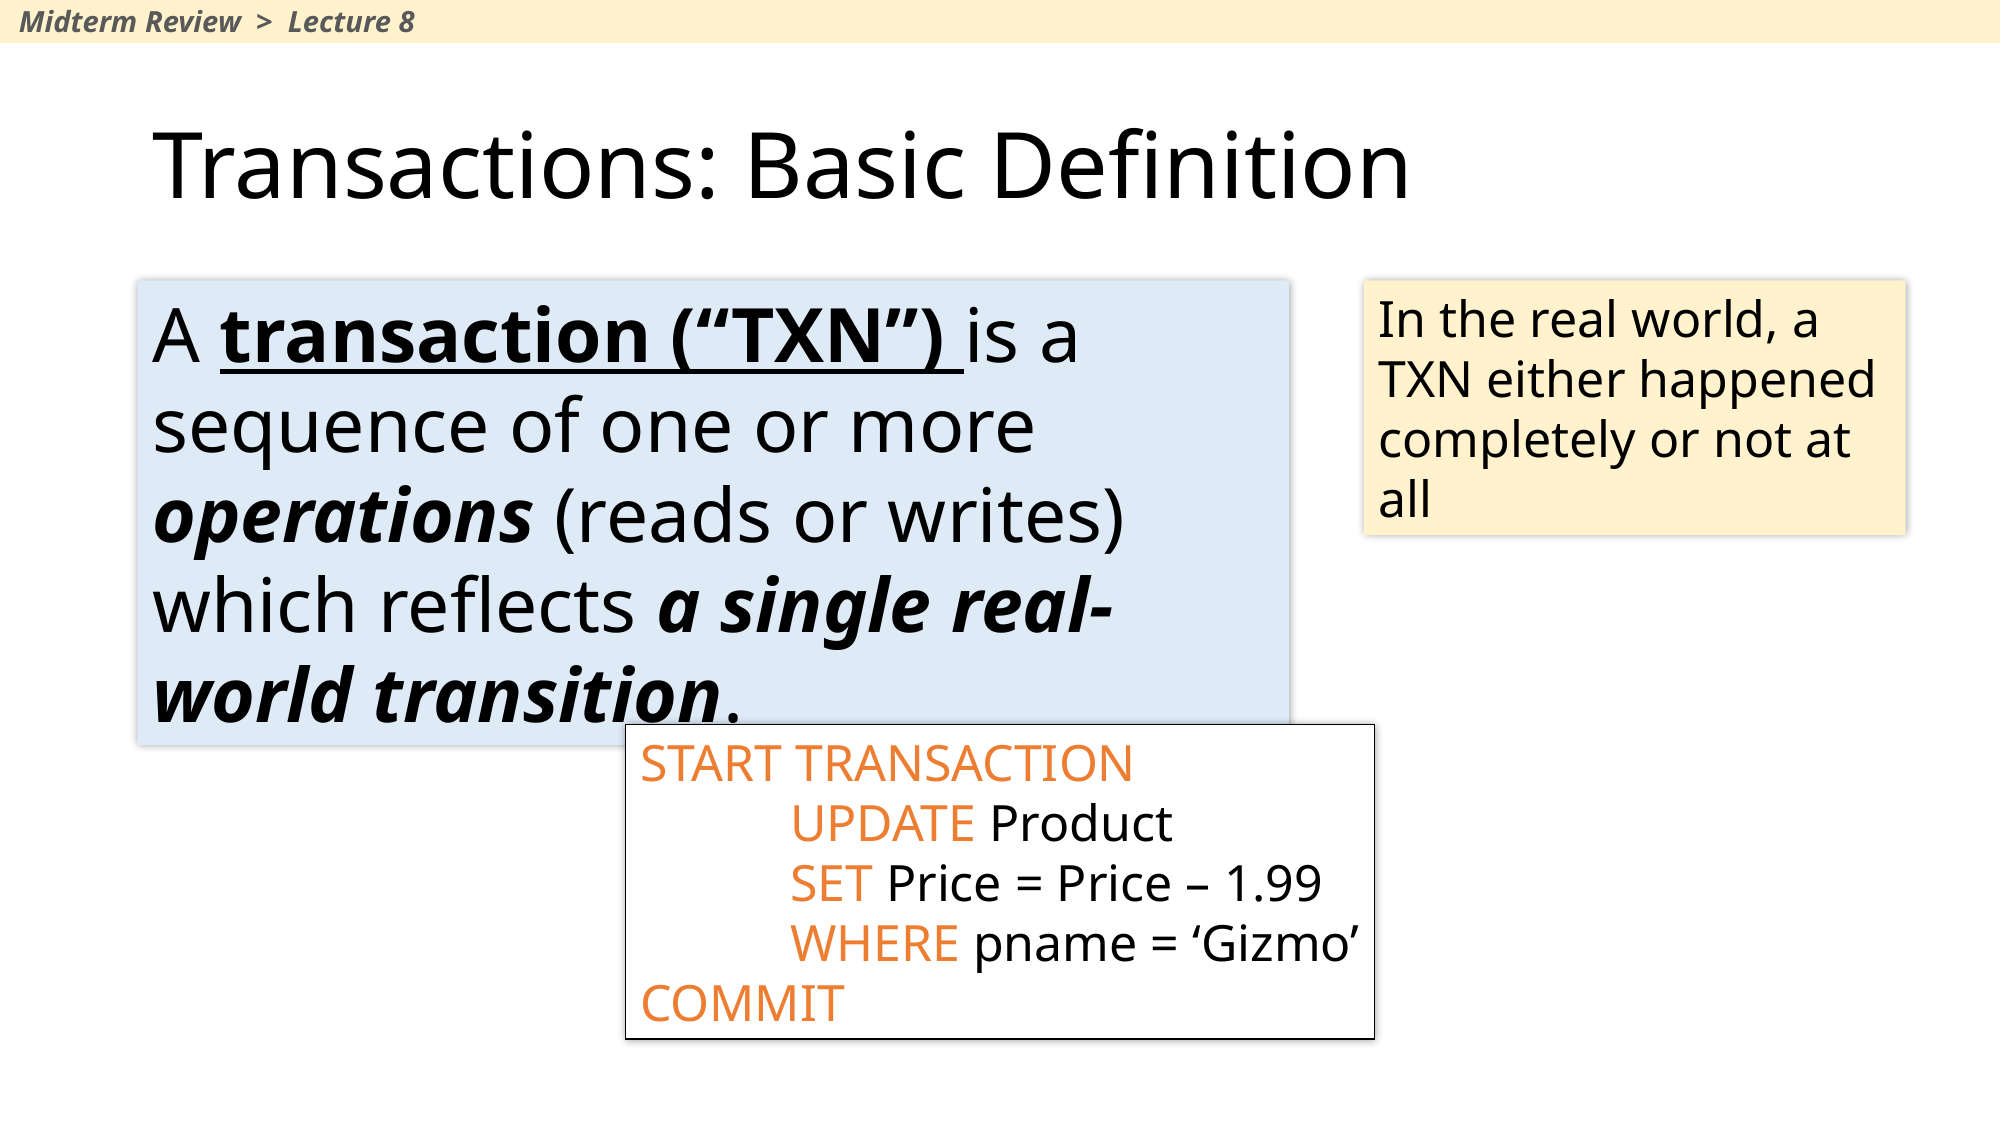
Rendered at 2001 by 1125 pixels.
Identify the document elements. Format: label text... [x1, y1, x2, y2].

title Transactions: Basic Definition [137, 59, 1863, 278]
text_box In the real world, a TXN either happened completely or not at all [1363, 280, 1906, 536]
text_box START TRANSACTION UPDATE Product SET Price = Price – 1.99 WHERE pname = ‘Gizmo’ COMMIT [625, 724, 1375, 1040]
text_box A transaction (“TXN”) is a sequence of one or more operations (reads or writes) which reflects a single real-world transition. [137, 280, 1290, 746]
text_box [0, 0, 2000, 47]
